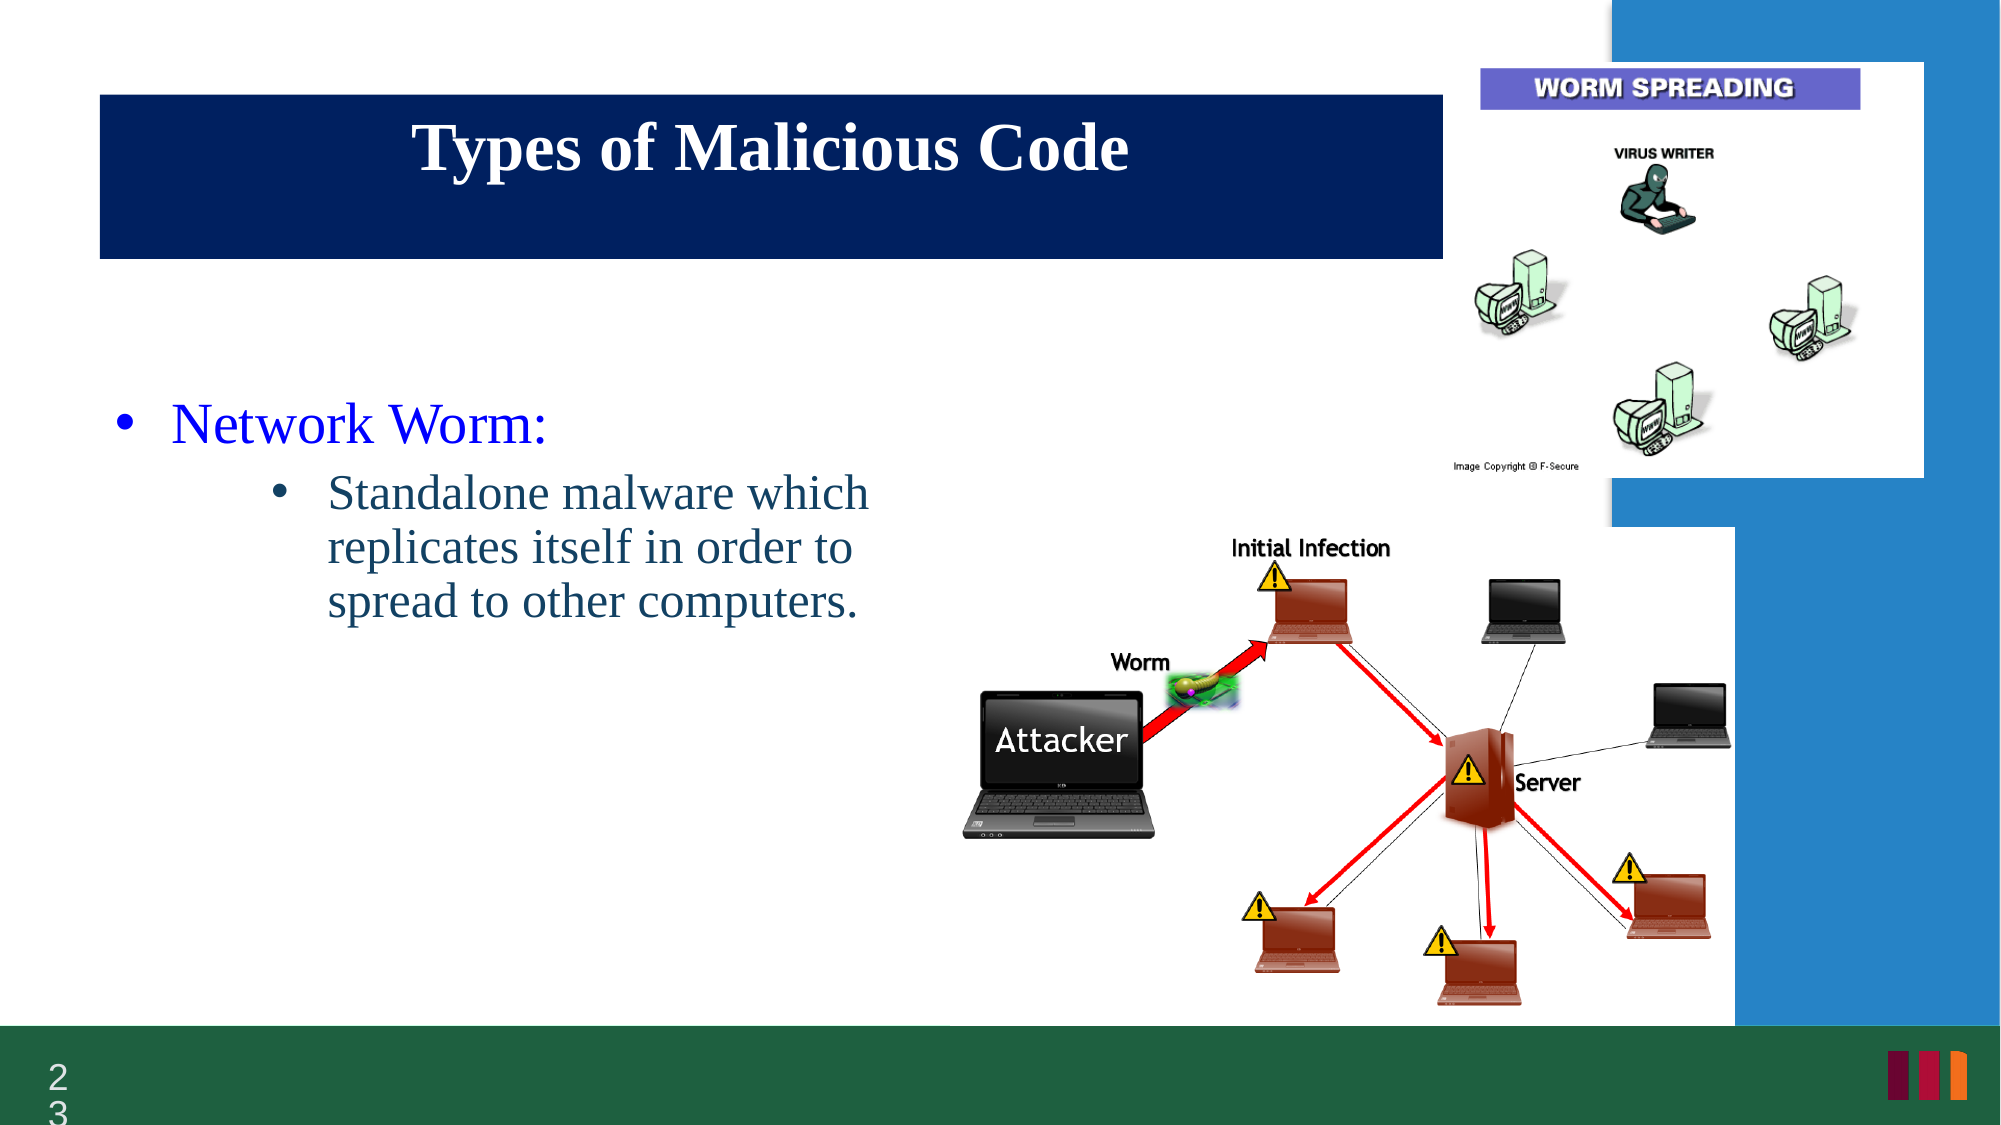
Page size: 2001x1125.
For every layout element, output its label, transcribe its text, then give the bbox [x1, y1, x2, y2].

picture [0, 526, 2000, 1125]
title Types of Malicious Code [99, 94, 1437, 259]
slide_number 23 [32, 1045, 98, 1106]
list Network Worm: Standalone malware which replicates itself in order to spread to other computers. [99, 290, 900, 927]
picture [1442, 61, 1924, 479]
